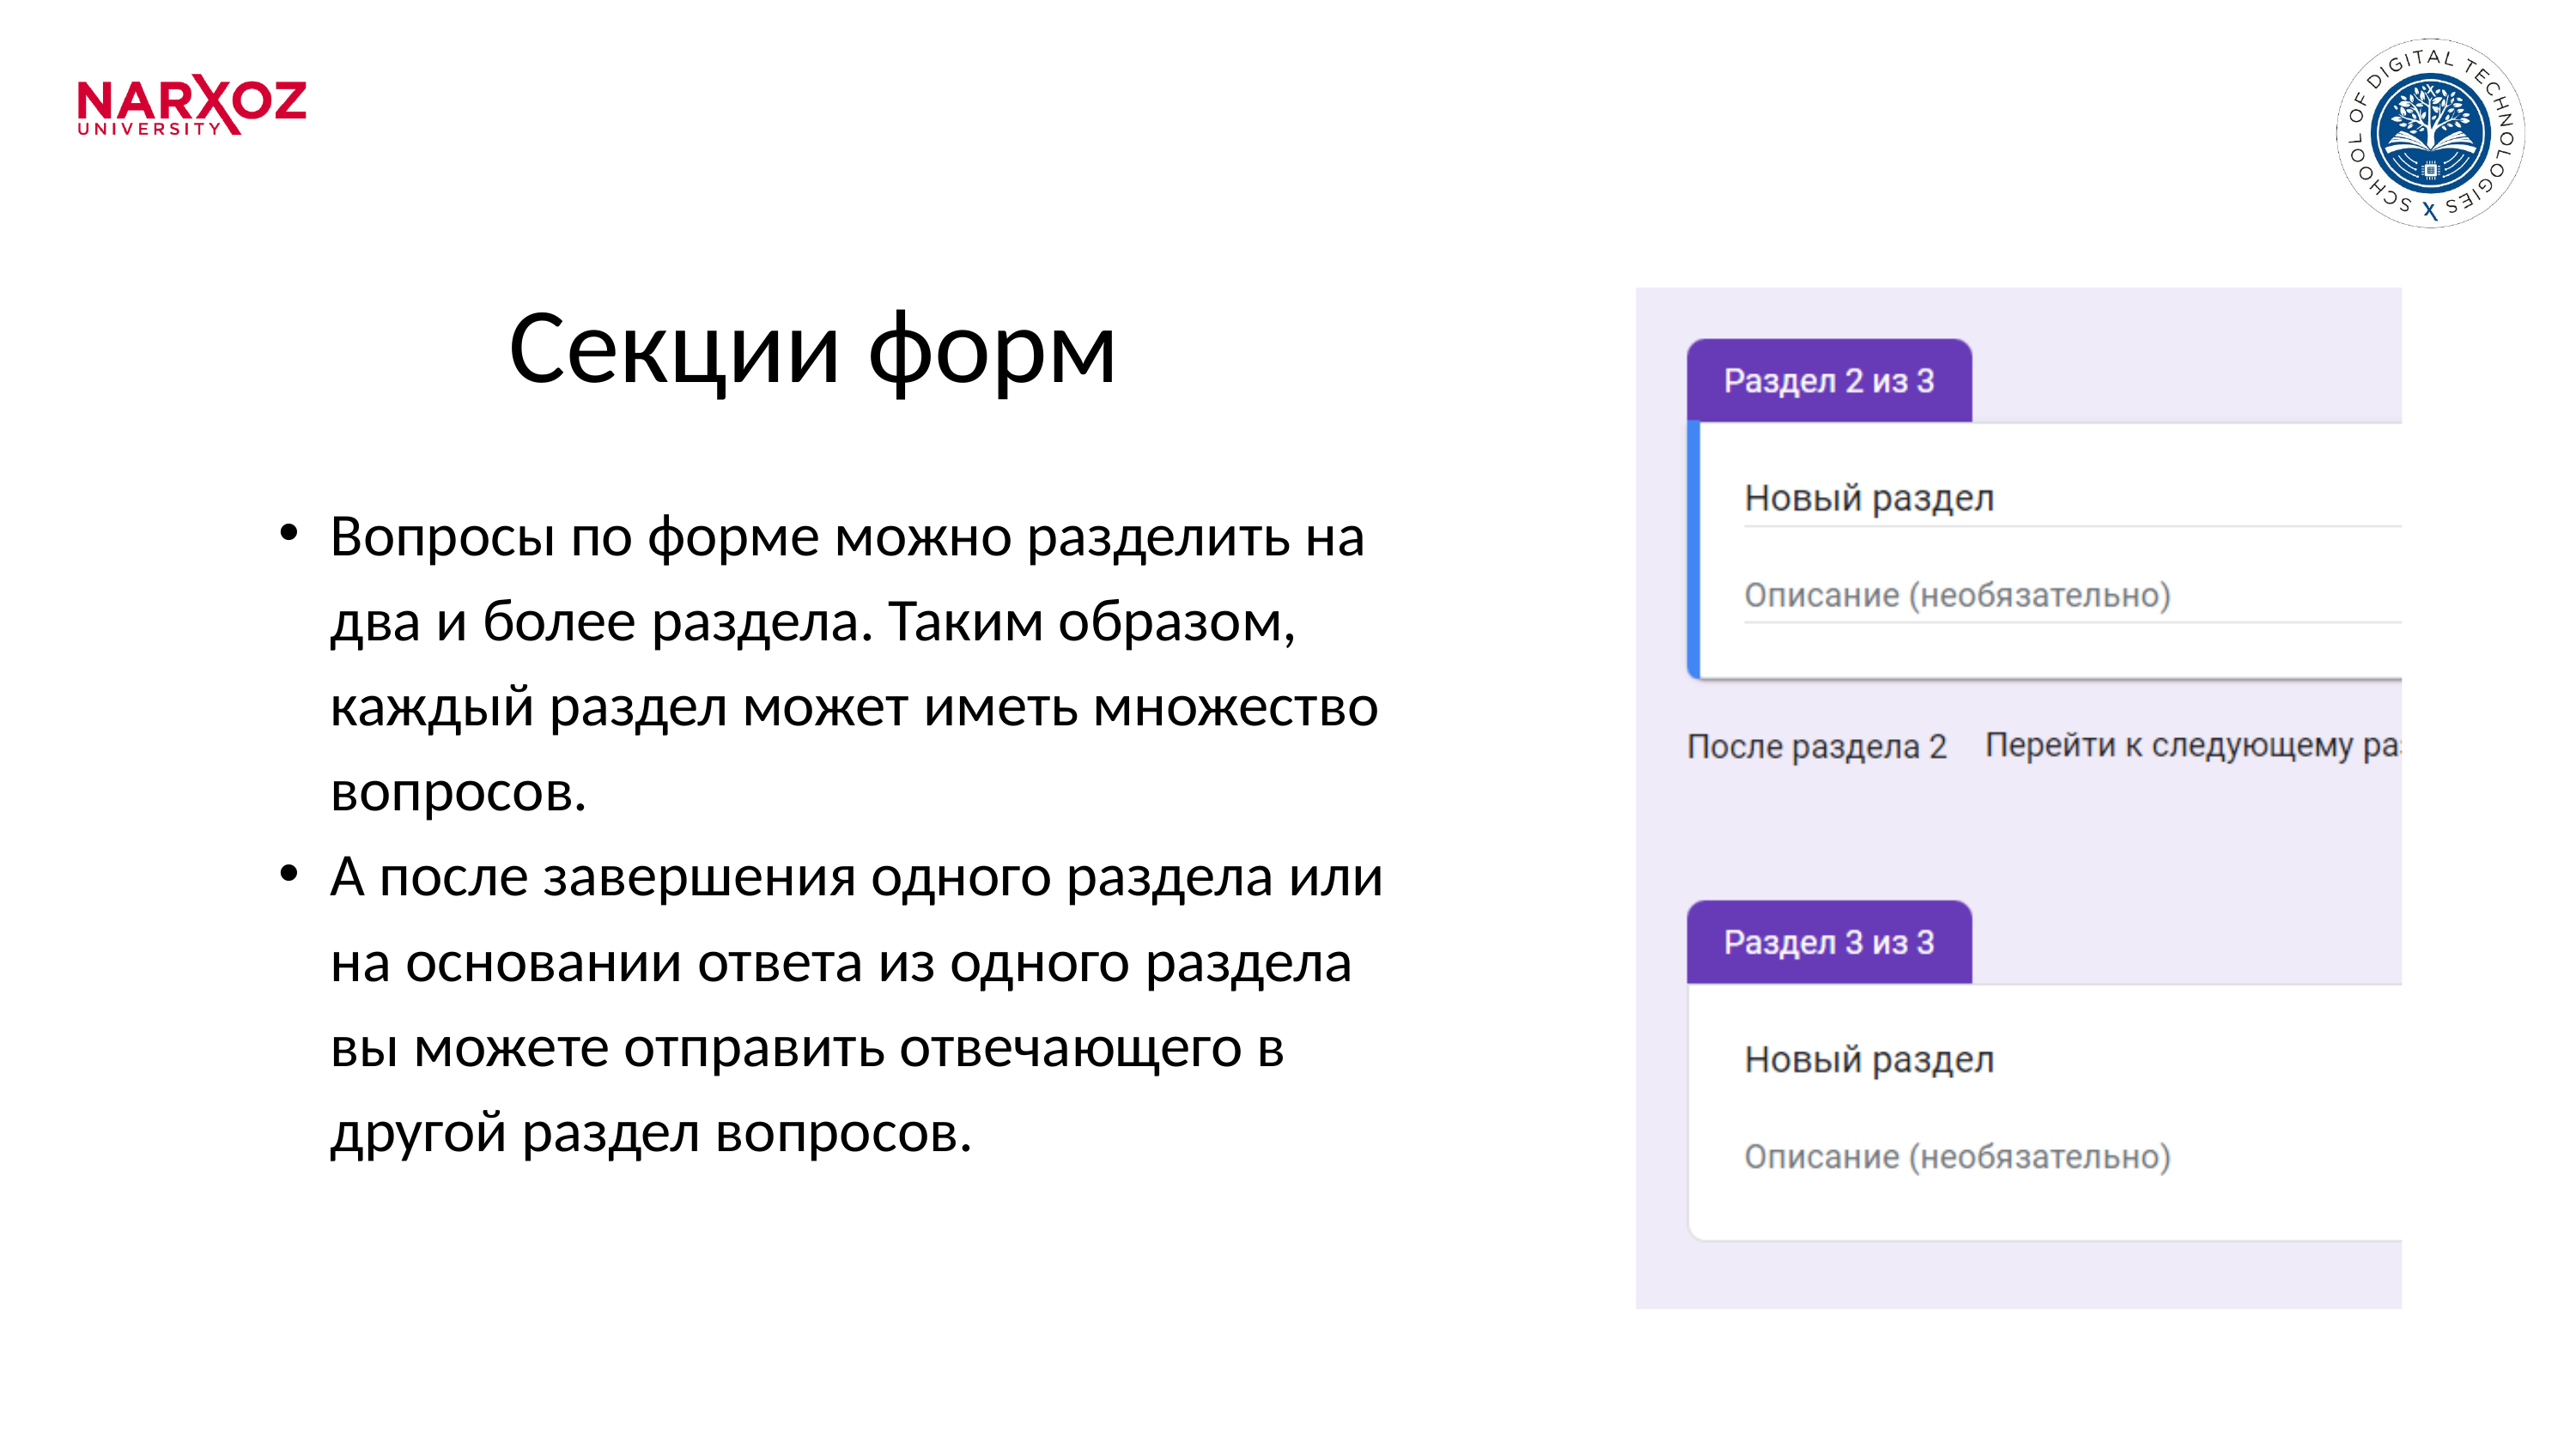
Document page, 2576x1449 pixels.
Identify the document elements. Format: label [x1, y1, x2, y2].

text_box [226, 274, 1403, 1171]
picture [41, 37, 343, 173]
text_box [1636, 288, 2403, 1309]
picture [2335, 38, 2527, 229]
